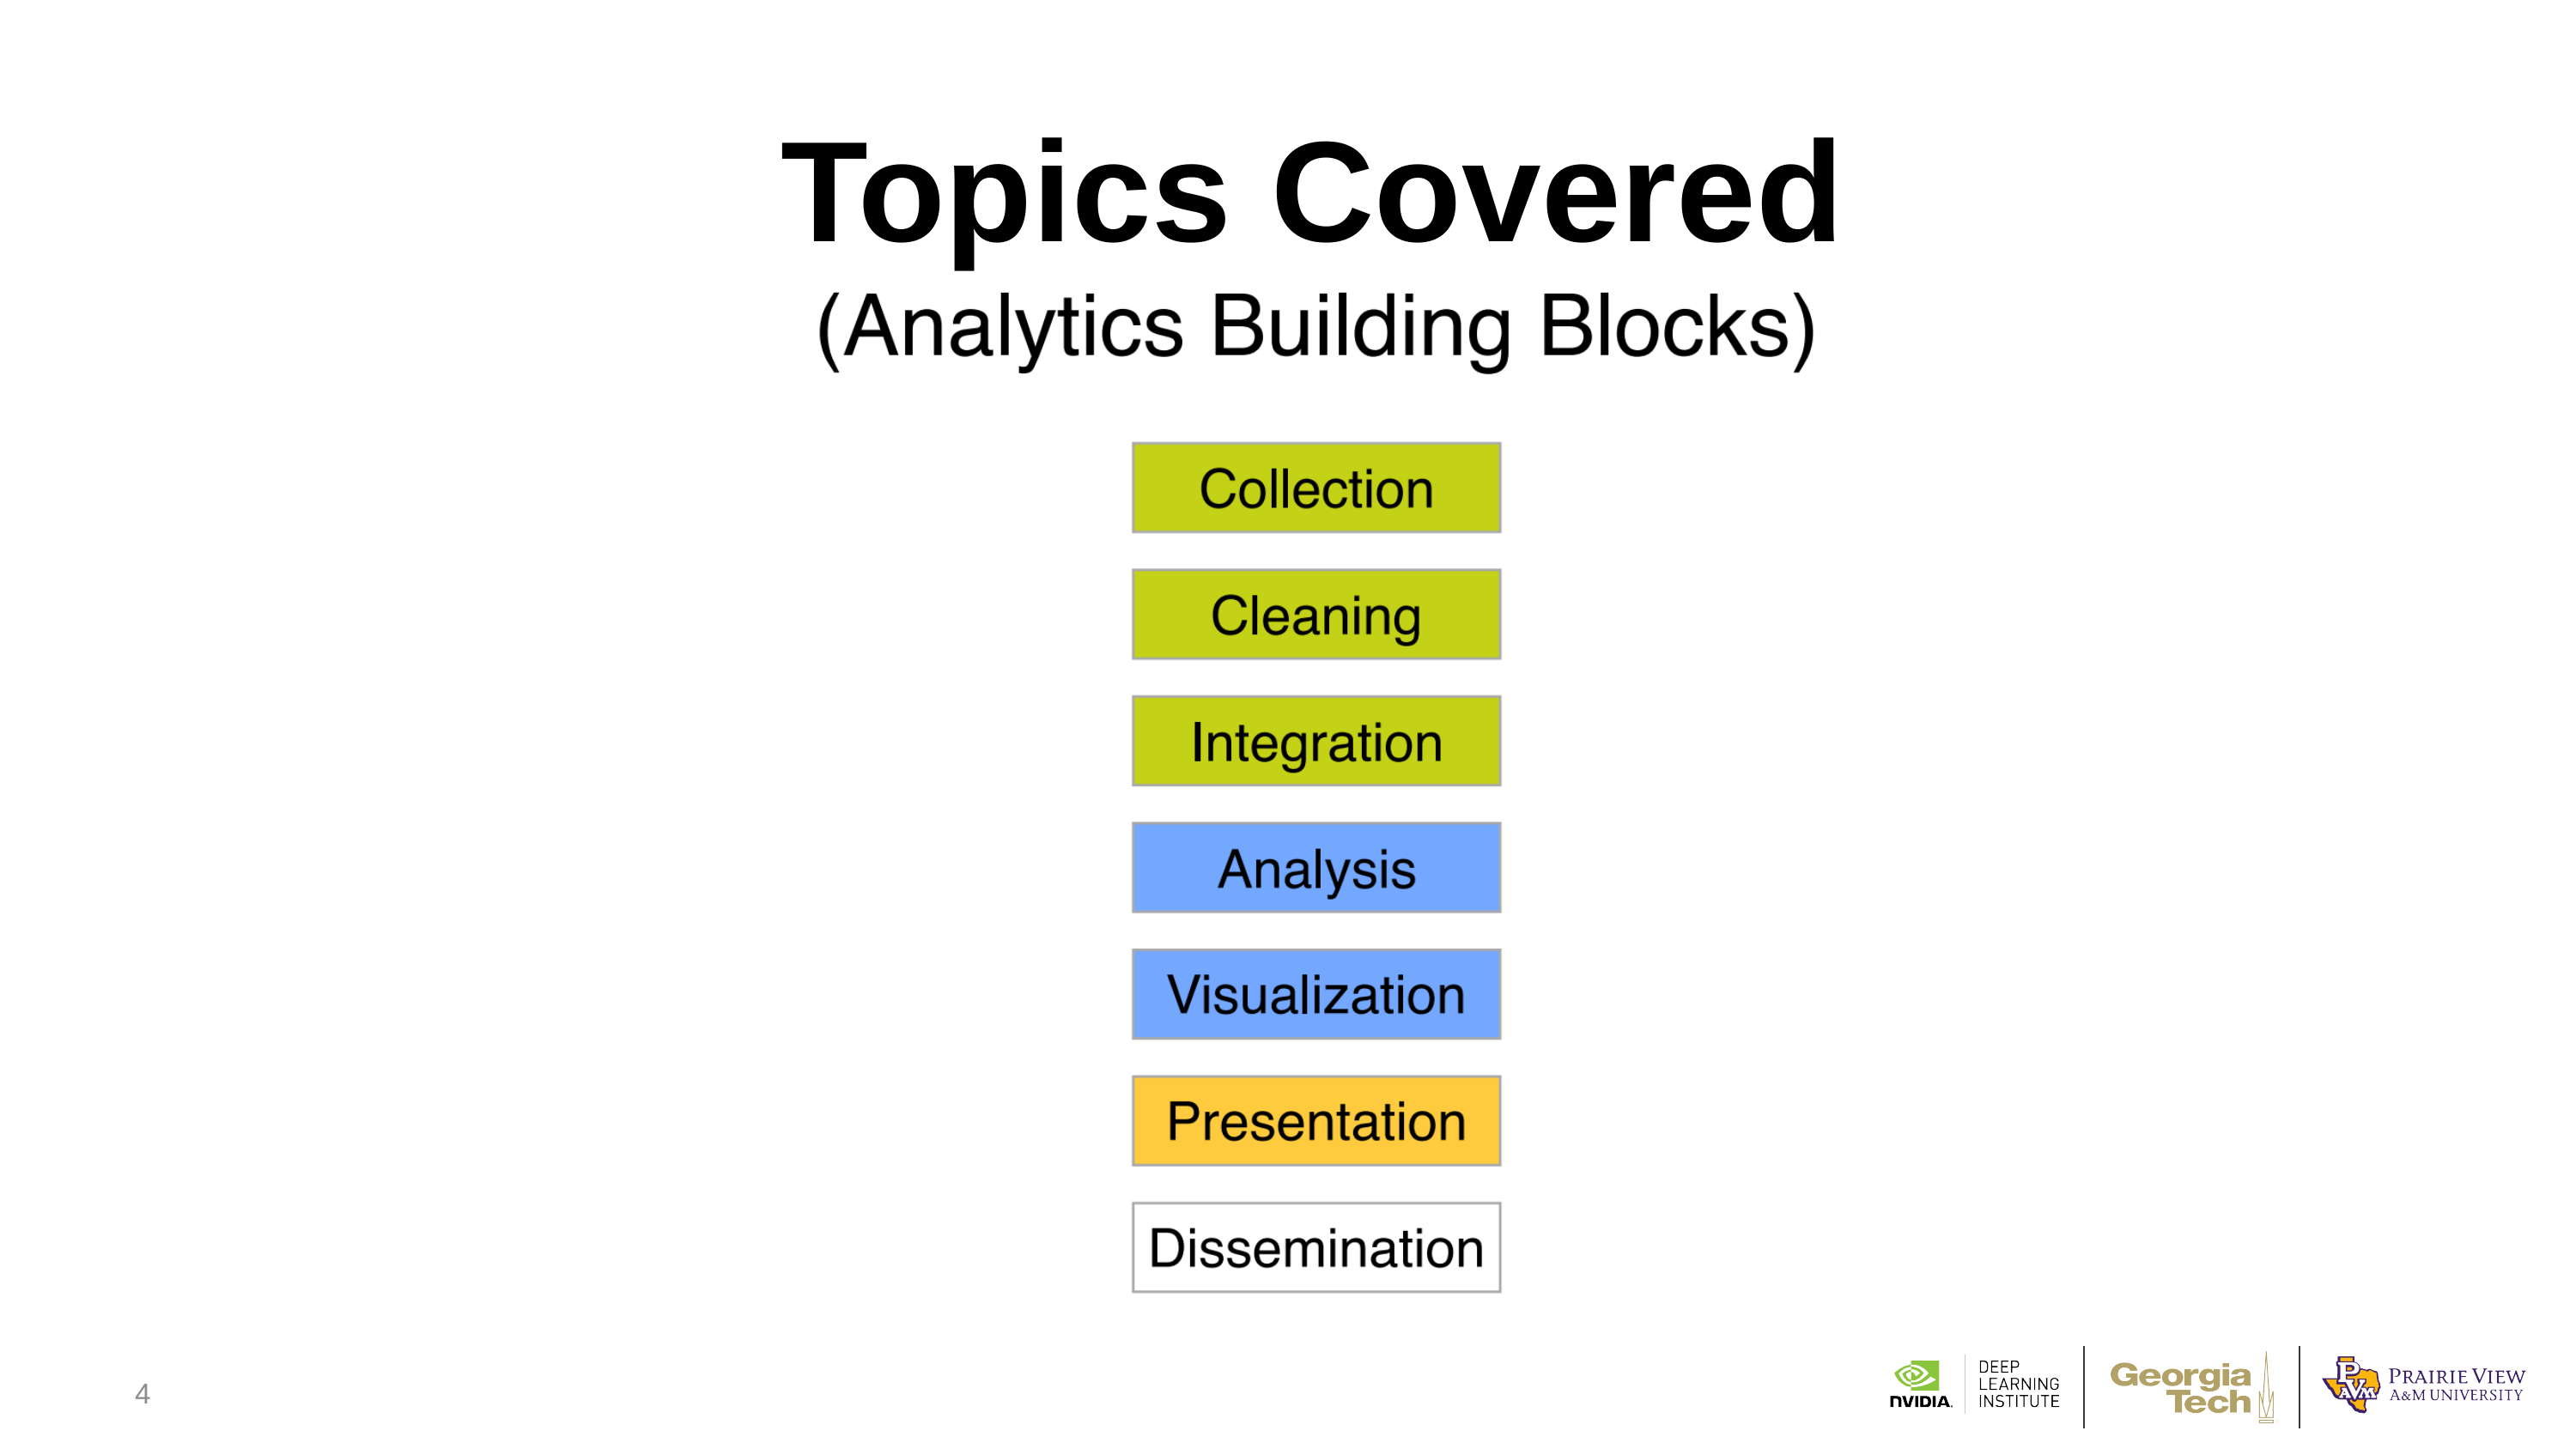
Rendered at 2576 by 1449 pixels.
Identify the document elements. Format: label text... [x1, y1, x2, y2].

picture [811, 257, 1815, 1308]
picture [1869, 1339, 2080, 1428]
picture [2111, 1351, 2279, 1423]
text_box Topics Covered [456, 92, 2169, 277]
picture [2306, 1344, 2542, 1425]
